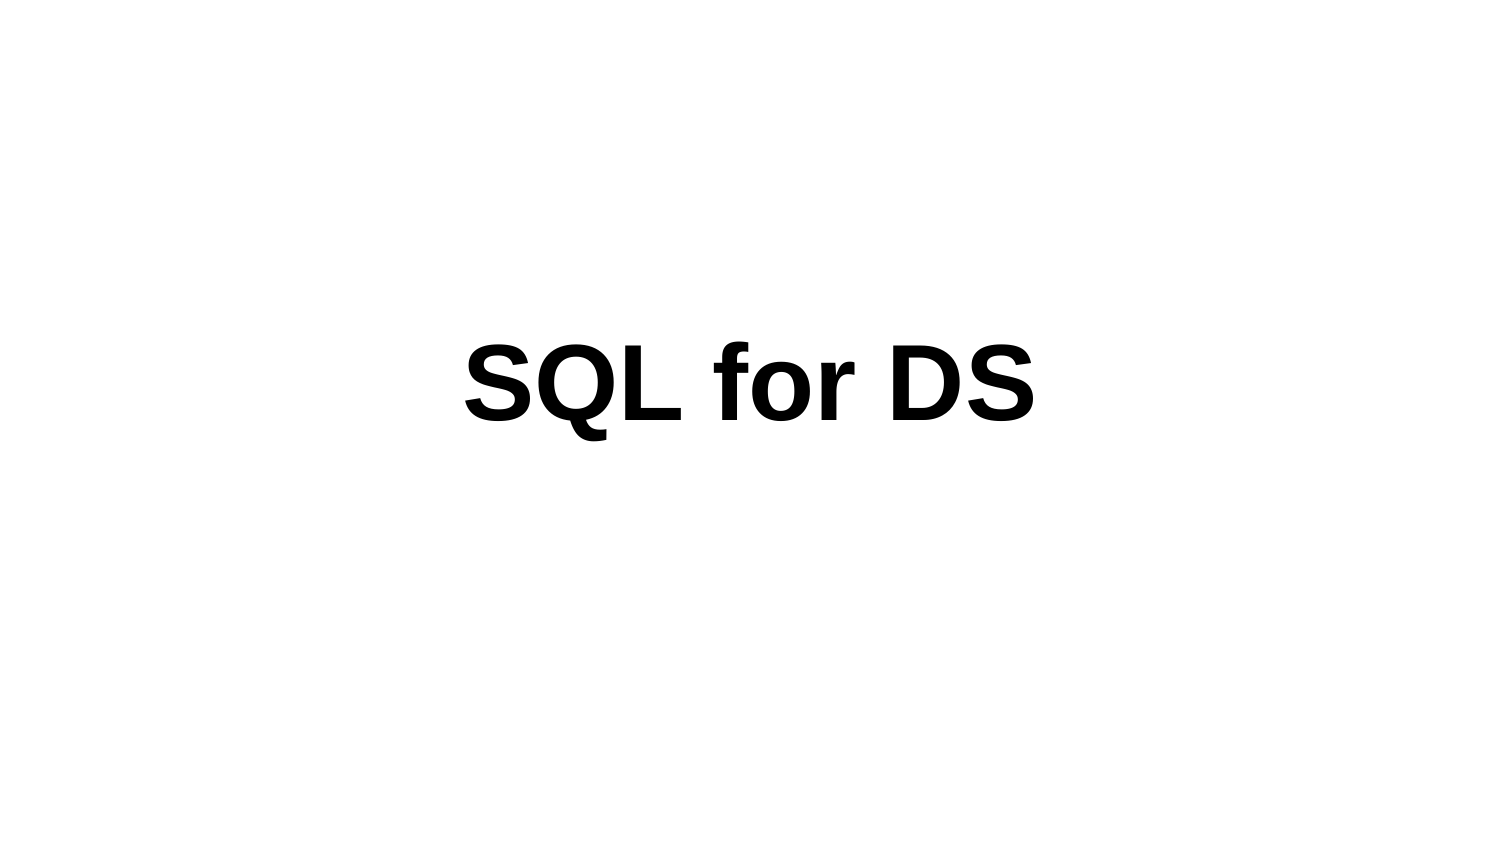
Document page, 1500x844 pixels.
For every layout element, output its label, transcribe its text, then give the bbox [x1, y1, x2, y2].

title SQL for DS [51, 122, 1449, 459]
